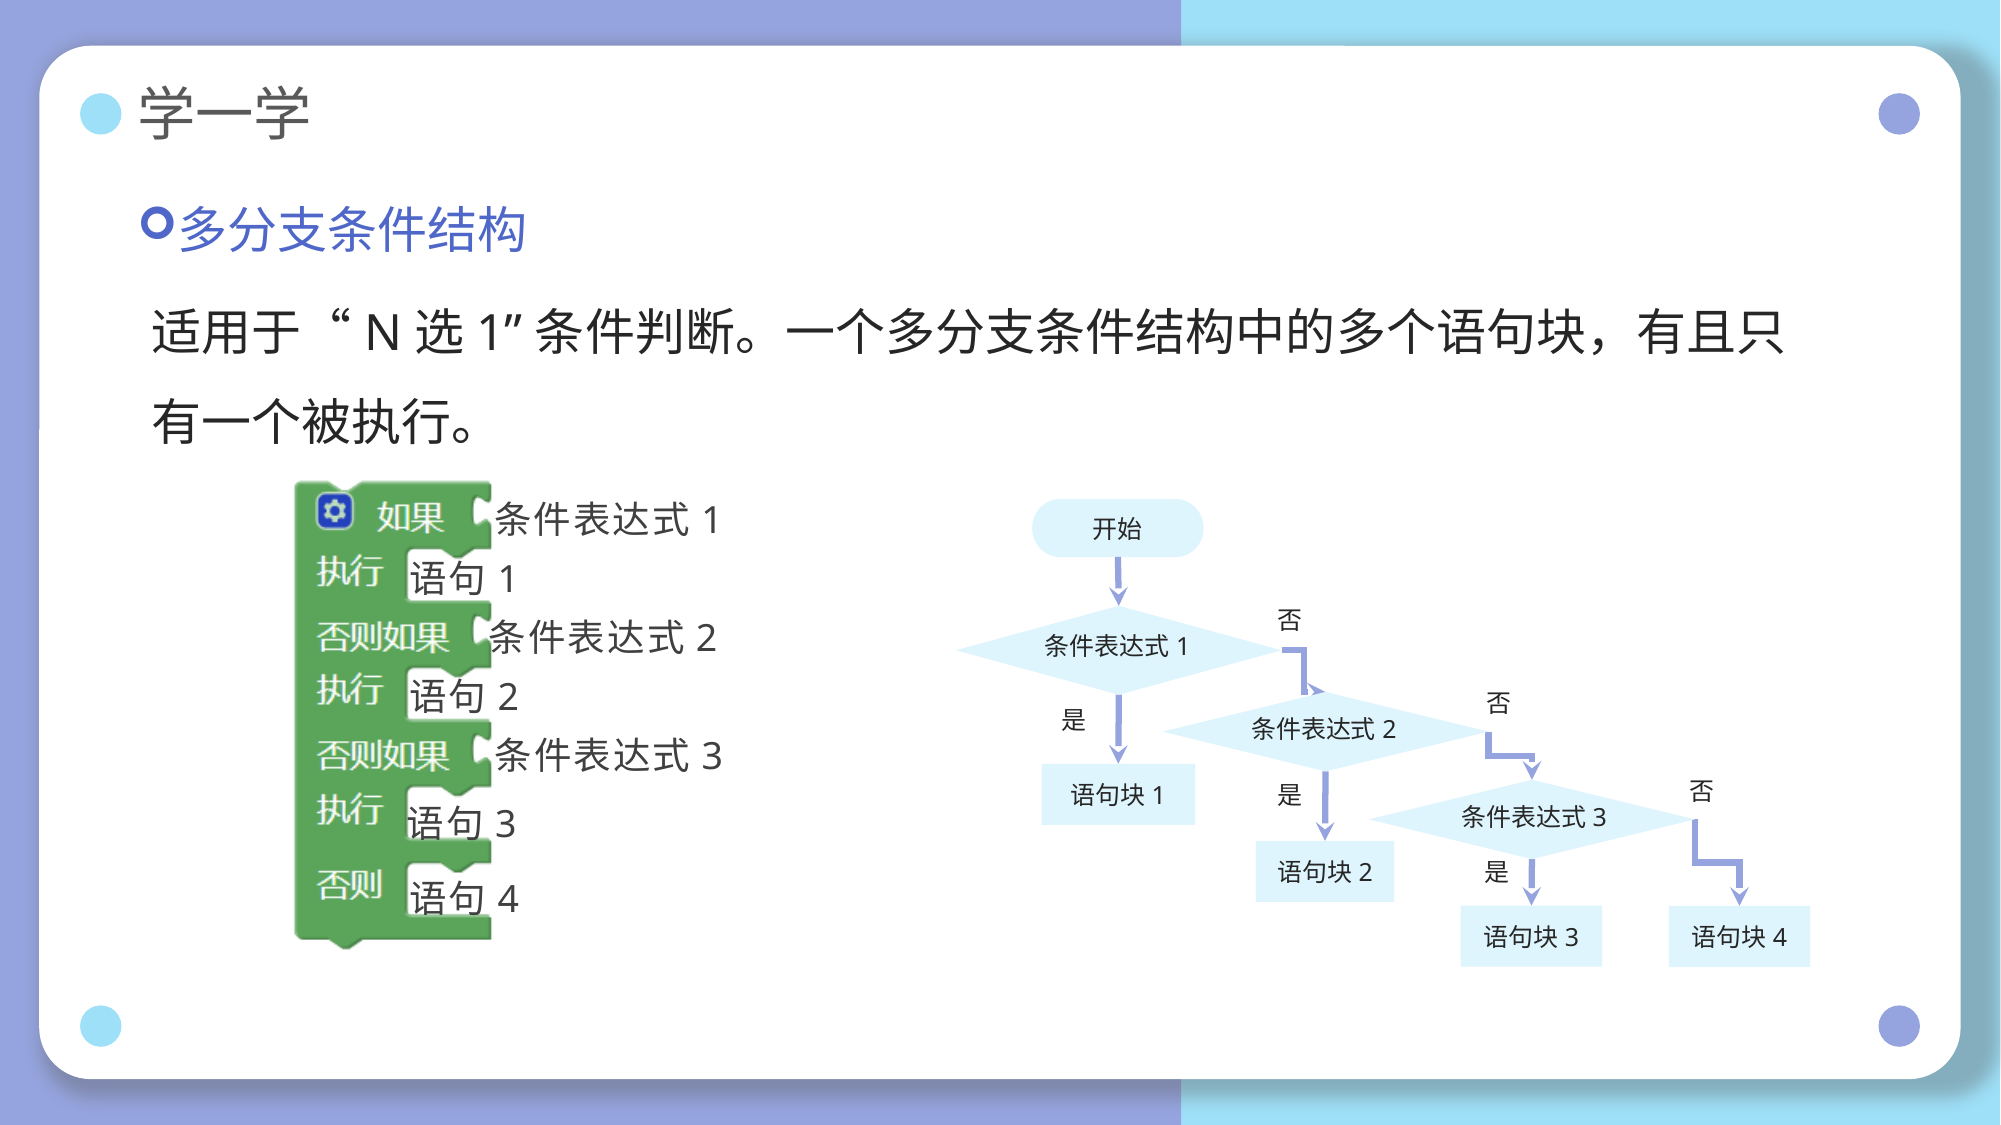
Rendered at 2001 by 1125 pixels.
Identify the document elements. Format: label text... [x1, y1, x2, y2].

text_box 多分支条件结构 [137, 198, 1077, 349]
text_box 条件表达式2 [581, 600, 738, 660]
picture [282, 460, 581, 973]
text_box 条件表达式3 [581, 718, 744, 778]
title 学一学 [137, 77, 976, 157]
text_box 条件表达式1 [581, 482, 804, 542]
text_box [955, 499, 1811, 968]
text_box 适用于“N选1”条件判断。一个多分支条件结构中的多个语句块，有且只有一个被执行。 [151, 270, 1787, 451]
